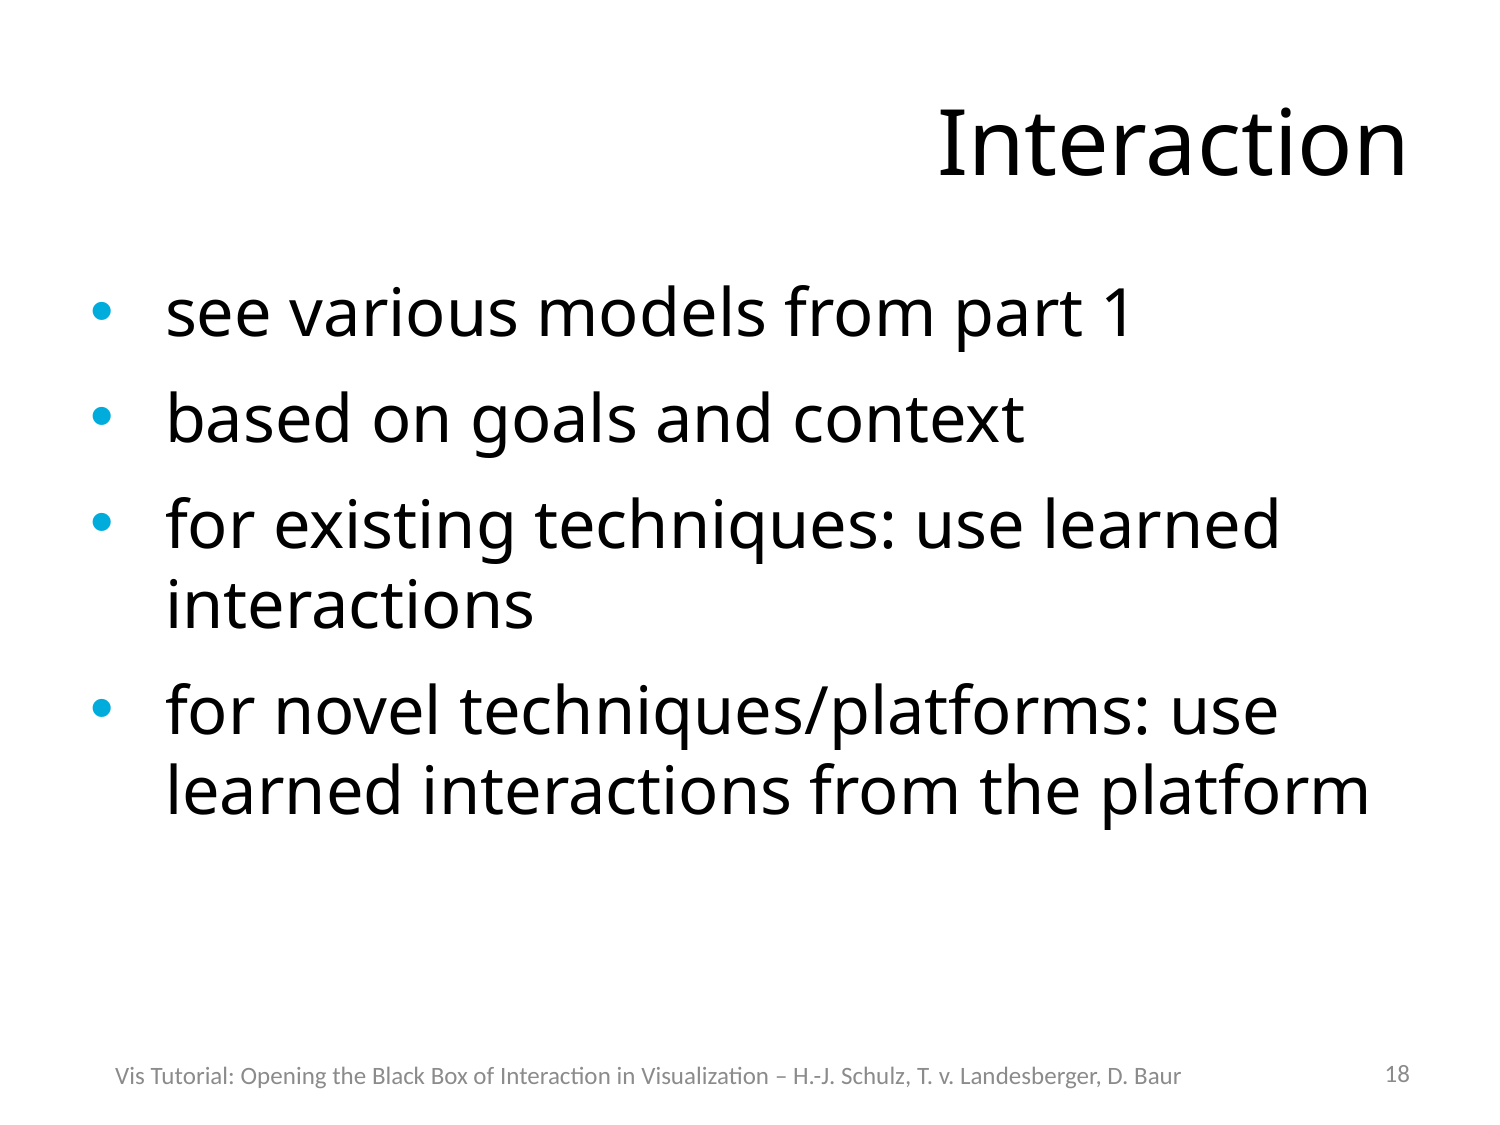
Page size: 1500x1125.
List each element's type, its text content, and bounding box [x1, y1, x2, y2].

list see various models from part 1 based on goals and context for existing techniques: use learned interactions for novel techniques/platforms: use learned interactions from the platform [75, 262, 1425, 1005]
slide_number 18 [1074, 1042, 1425, 1103]
title Interaction [75, 45, 1425, 233]
footer Vis Tutorial: Opening the Black Box of Interaction in Visualization – H.-J. Schulz, T. v. Landesberger, D. Baur [76, 1046, 1074, 1103]
